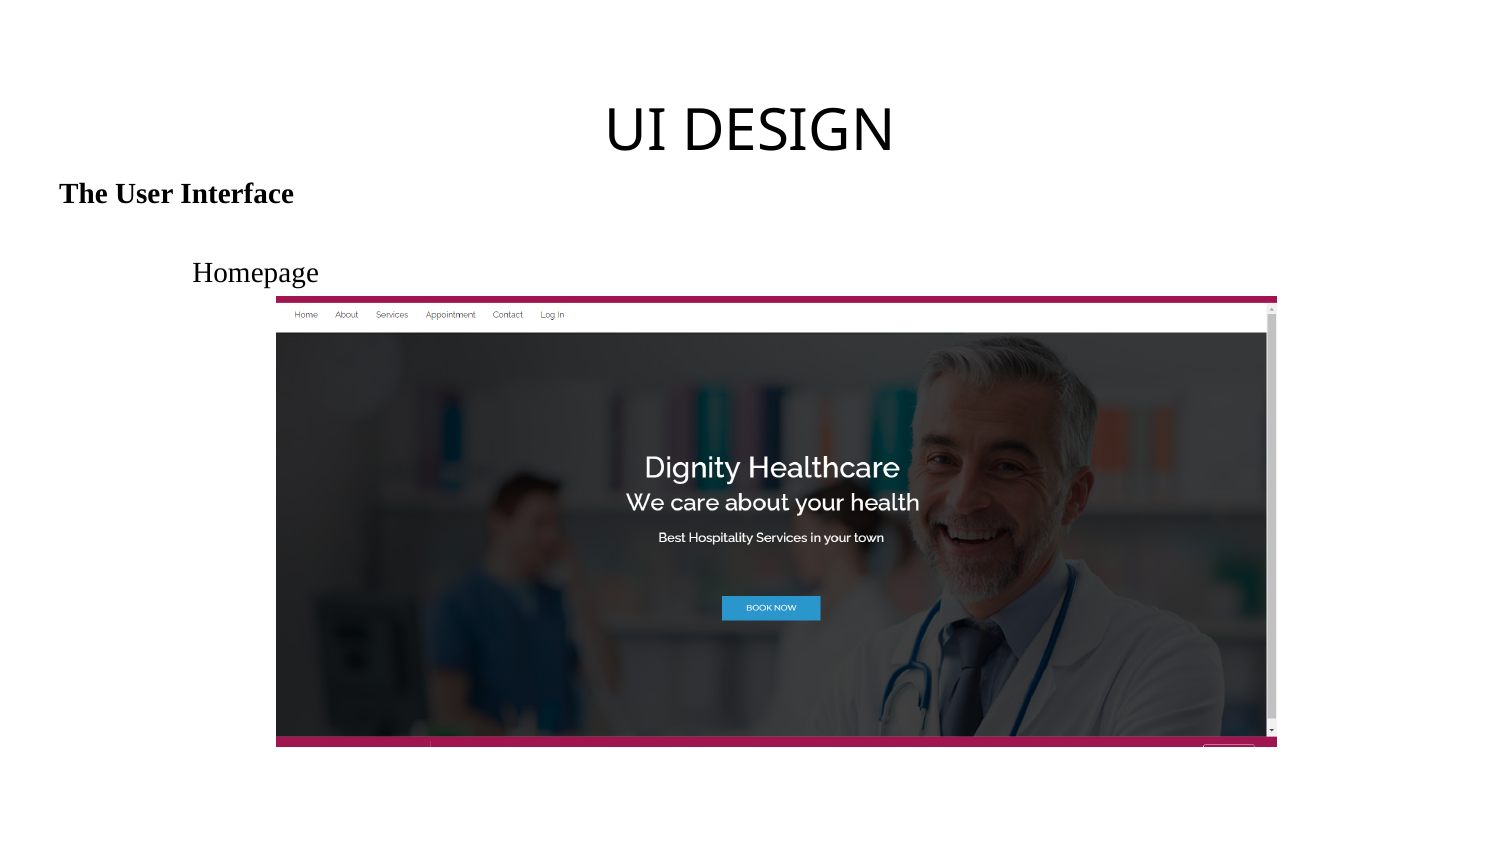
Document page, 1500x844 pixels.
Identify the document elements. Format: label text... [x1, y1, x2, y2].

picture [275, 296, 1277, 747]
text_box The User Interface [44, 166, 310, 217]
title UI DESIGN [116, 88, 1384, 167]
text_box Homepage [177, 245, 335, 296]
